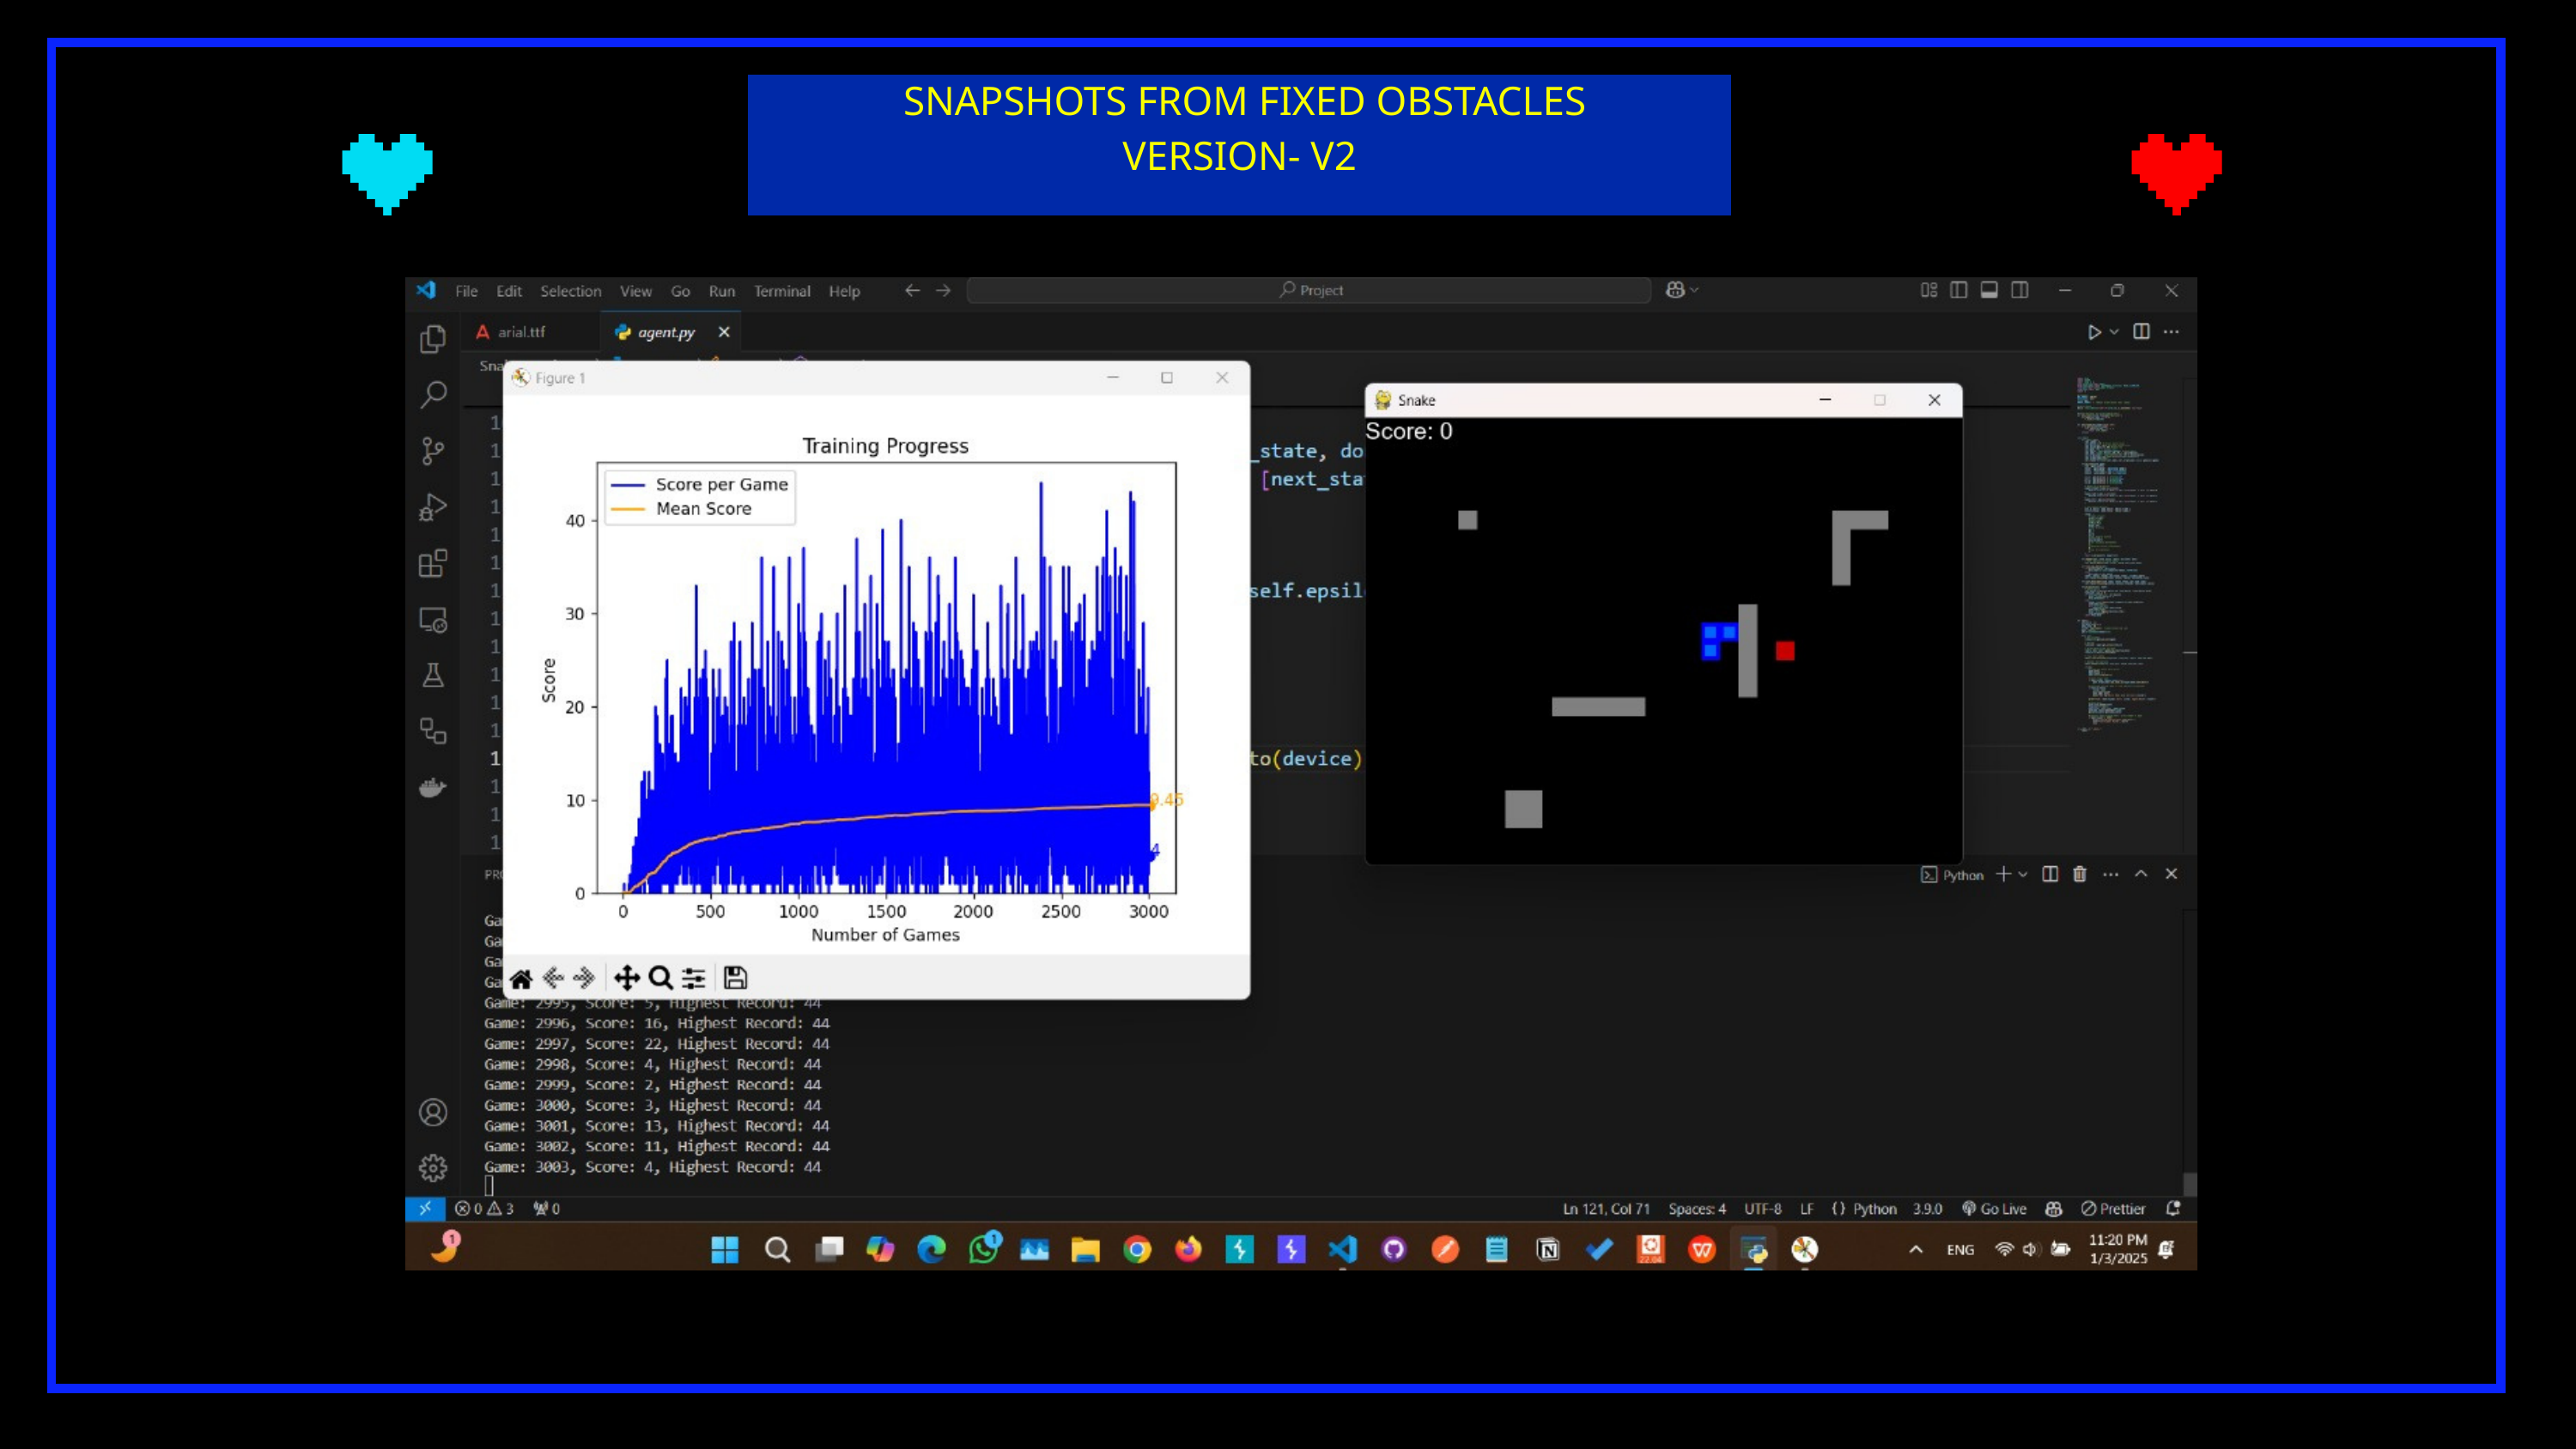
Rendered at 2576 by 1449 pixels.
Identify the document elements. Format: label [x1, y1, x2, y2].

text_box [748, 74, 1732, 215]
text_box [51, 41, 2501, 1389]
